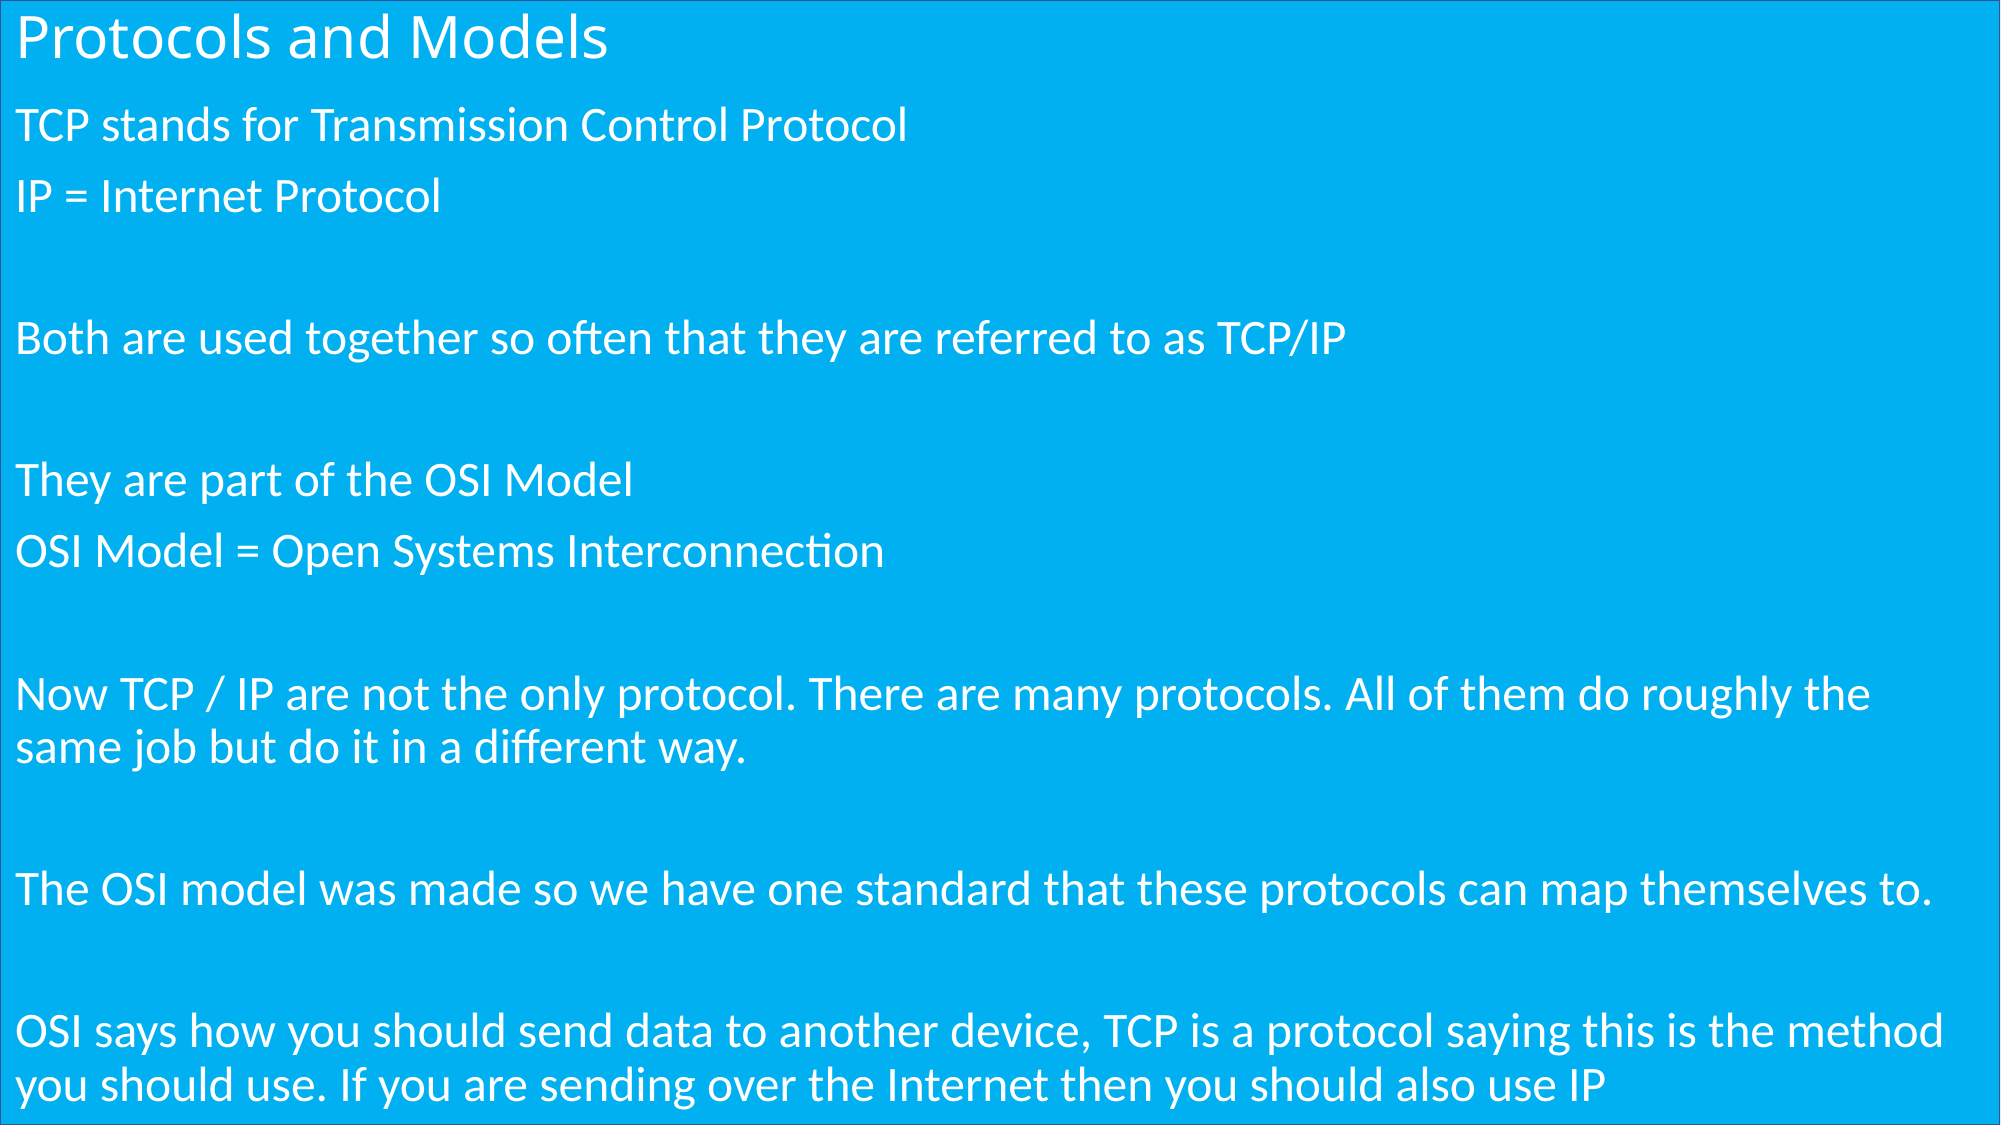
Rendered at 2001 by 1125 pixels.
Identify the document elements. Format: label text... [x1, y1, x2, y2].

list TCP stands for Transmission Control Protocol IP = Internet Protocol Both are used together so often that they are referred to as TCP/IP They are part of the OSI Model OSI Model = Open Systems Interconnection Now TCP / IP are not the only protocol. There are many protocols. All of them do roughly the same job but do it in a different way. The OSI model was made so we have one standard that these protocols can map themselves to. OSI says how you should send data to another device, TCP is a protocol saying this is the method you should use. If you are sending over the Internet then you should also use IP [0, 91, 2000, 1125]
title Protocols and Models [0, 0, 2000, 80]
